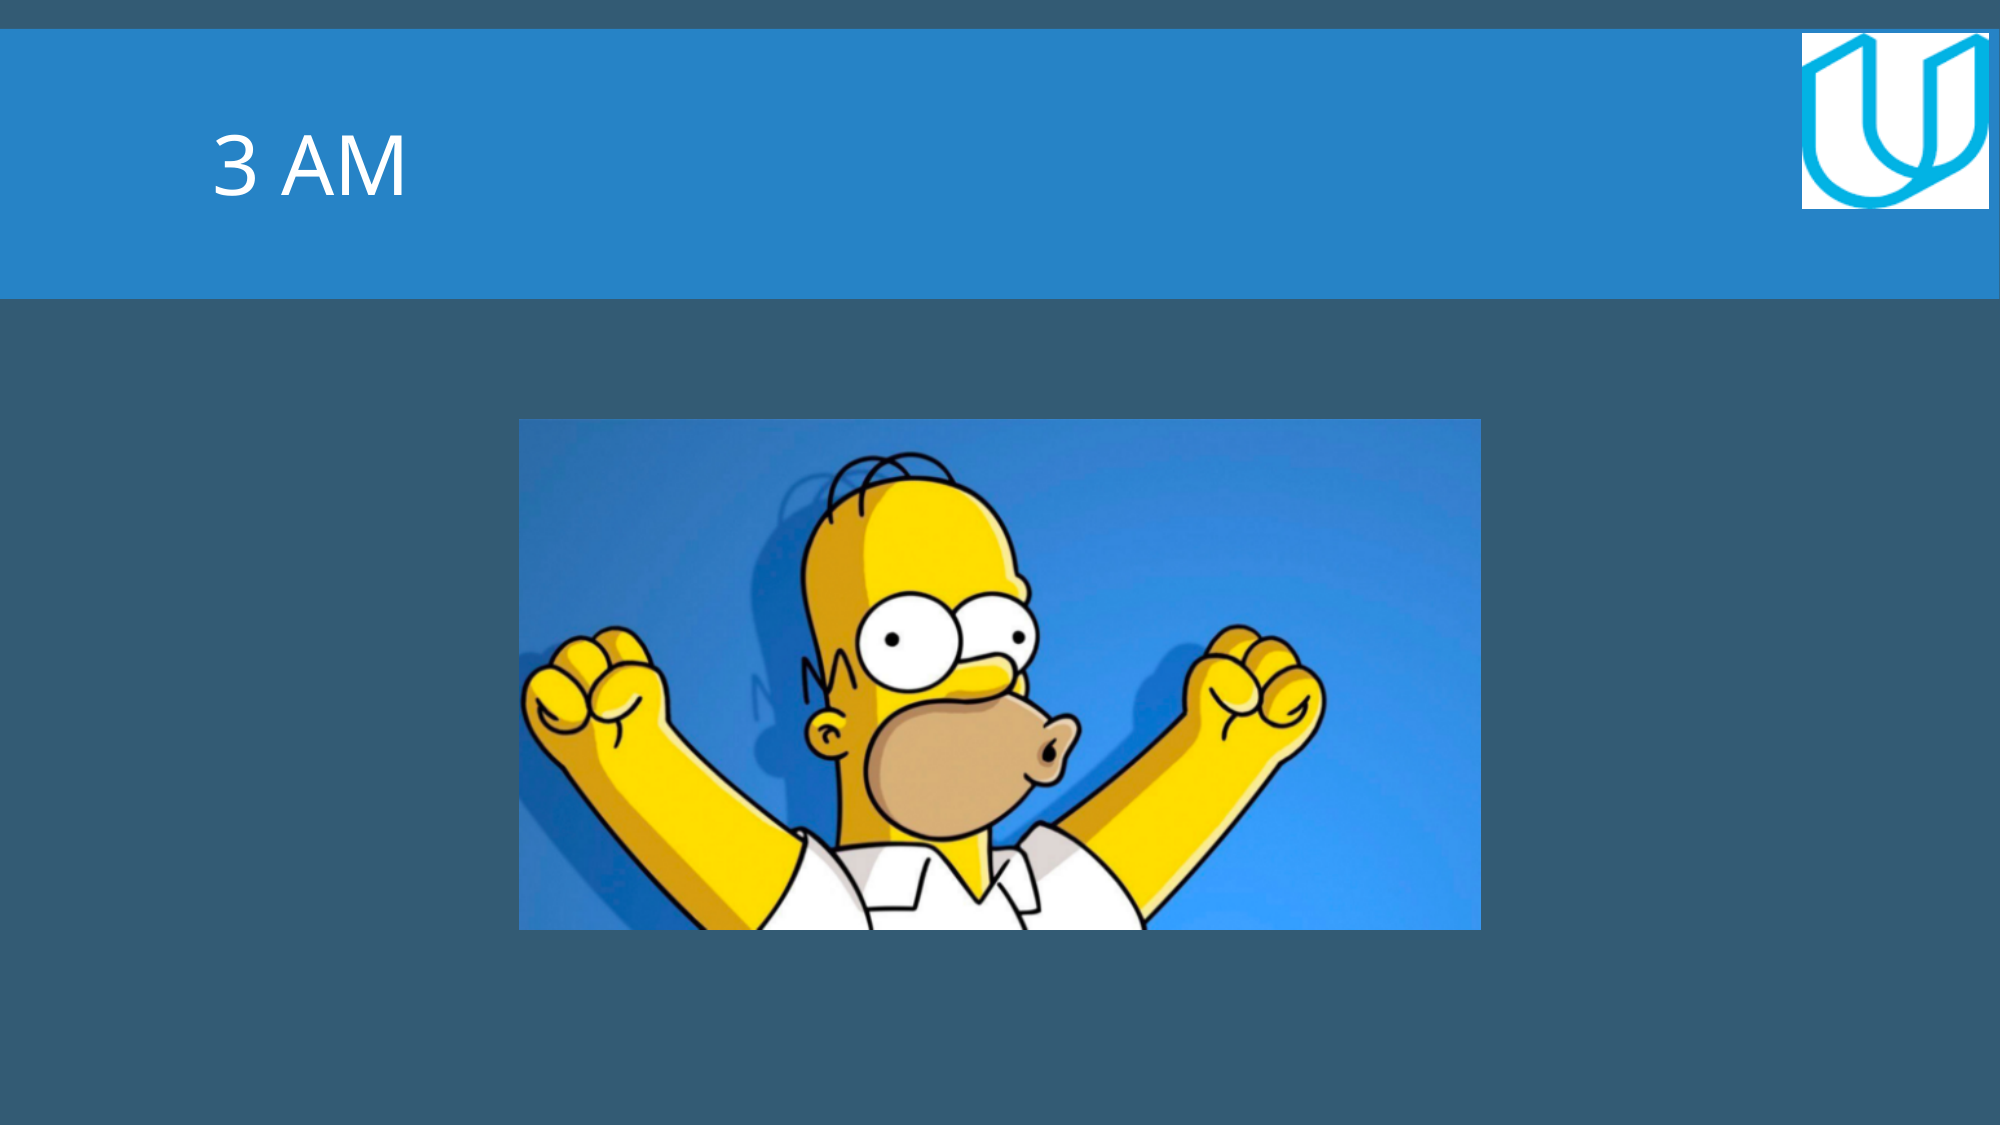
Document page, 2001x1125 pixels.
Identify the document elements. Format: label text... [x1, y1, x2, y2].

picture [1802, 33, 1989, 167]
picture [1933, 47, 1974, 167]
picture [1816, 47, 1912, 197]
text_box 3 am [197, 46, 1803, 294]
picture [519, 419, 1481, 931]
text_box [197, 329, 1803, 1020]
picture [1803, 159, 1866, 209]
picture [1876, 124, 1989, 209]
